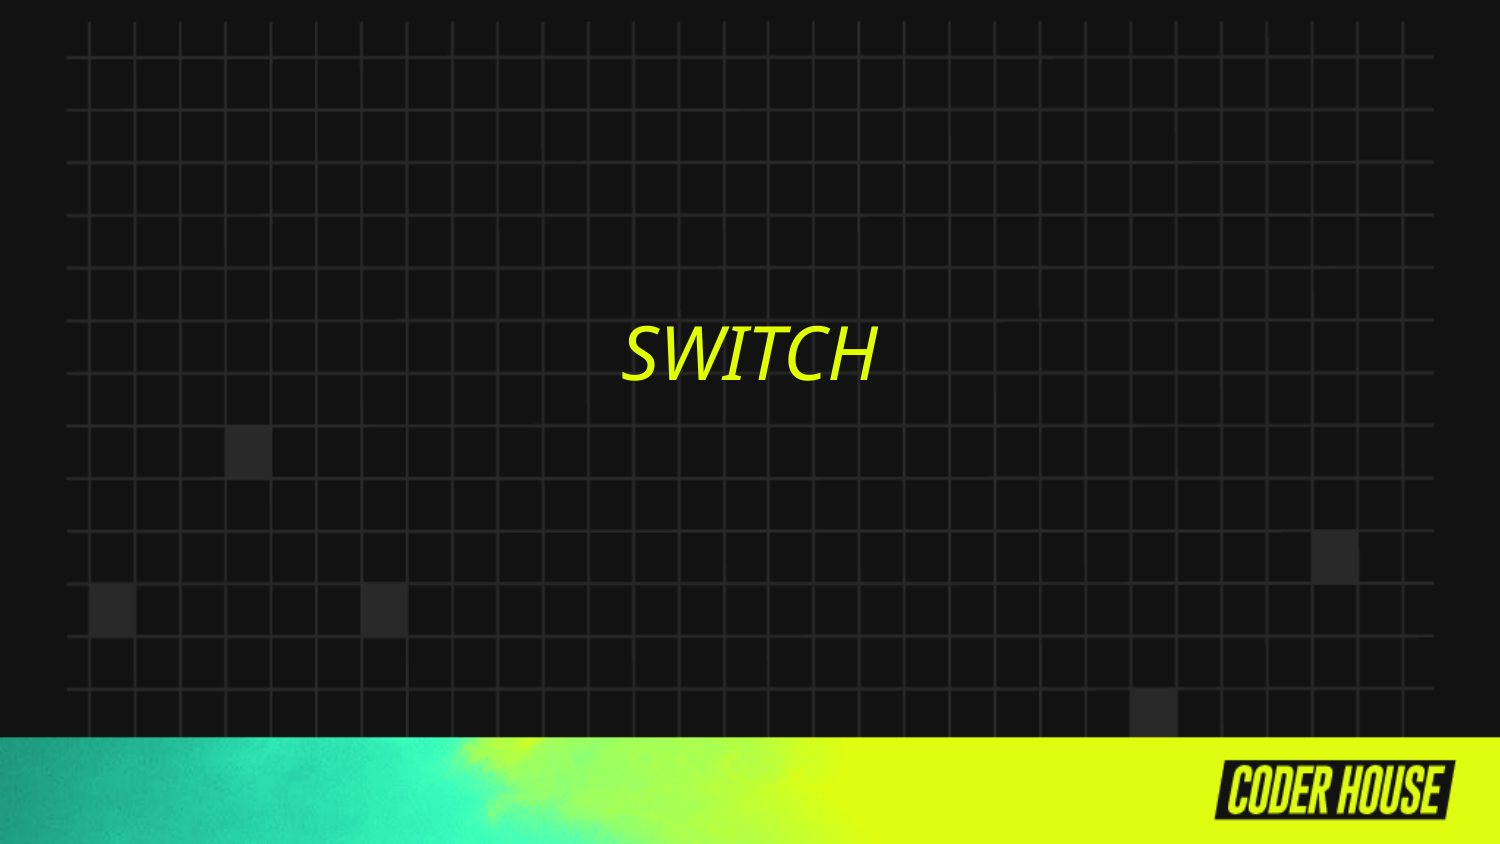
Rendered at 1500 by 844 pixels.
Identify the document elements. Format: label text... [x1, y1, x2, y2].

text_box SWITCH [358, 269, 1142, 432]
picture [0, 0, 1500, 844]
